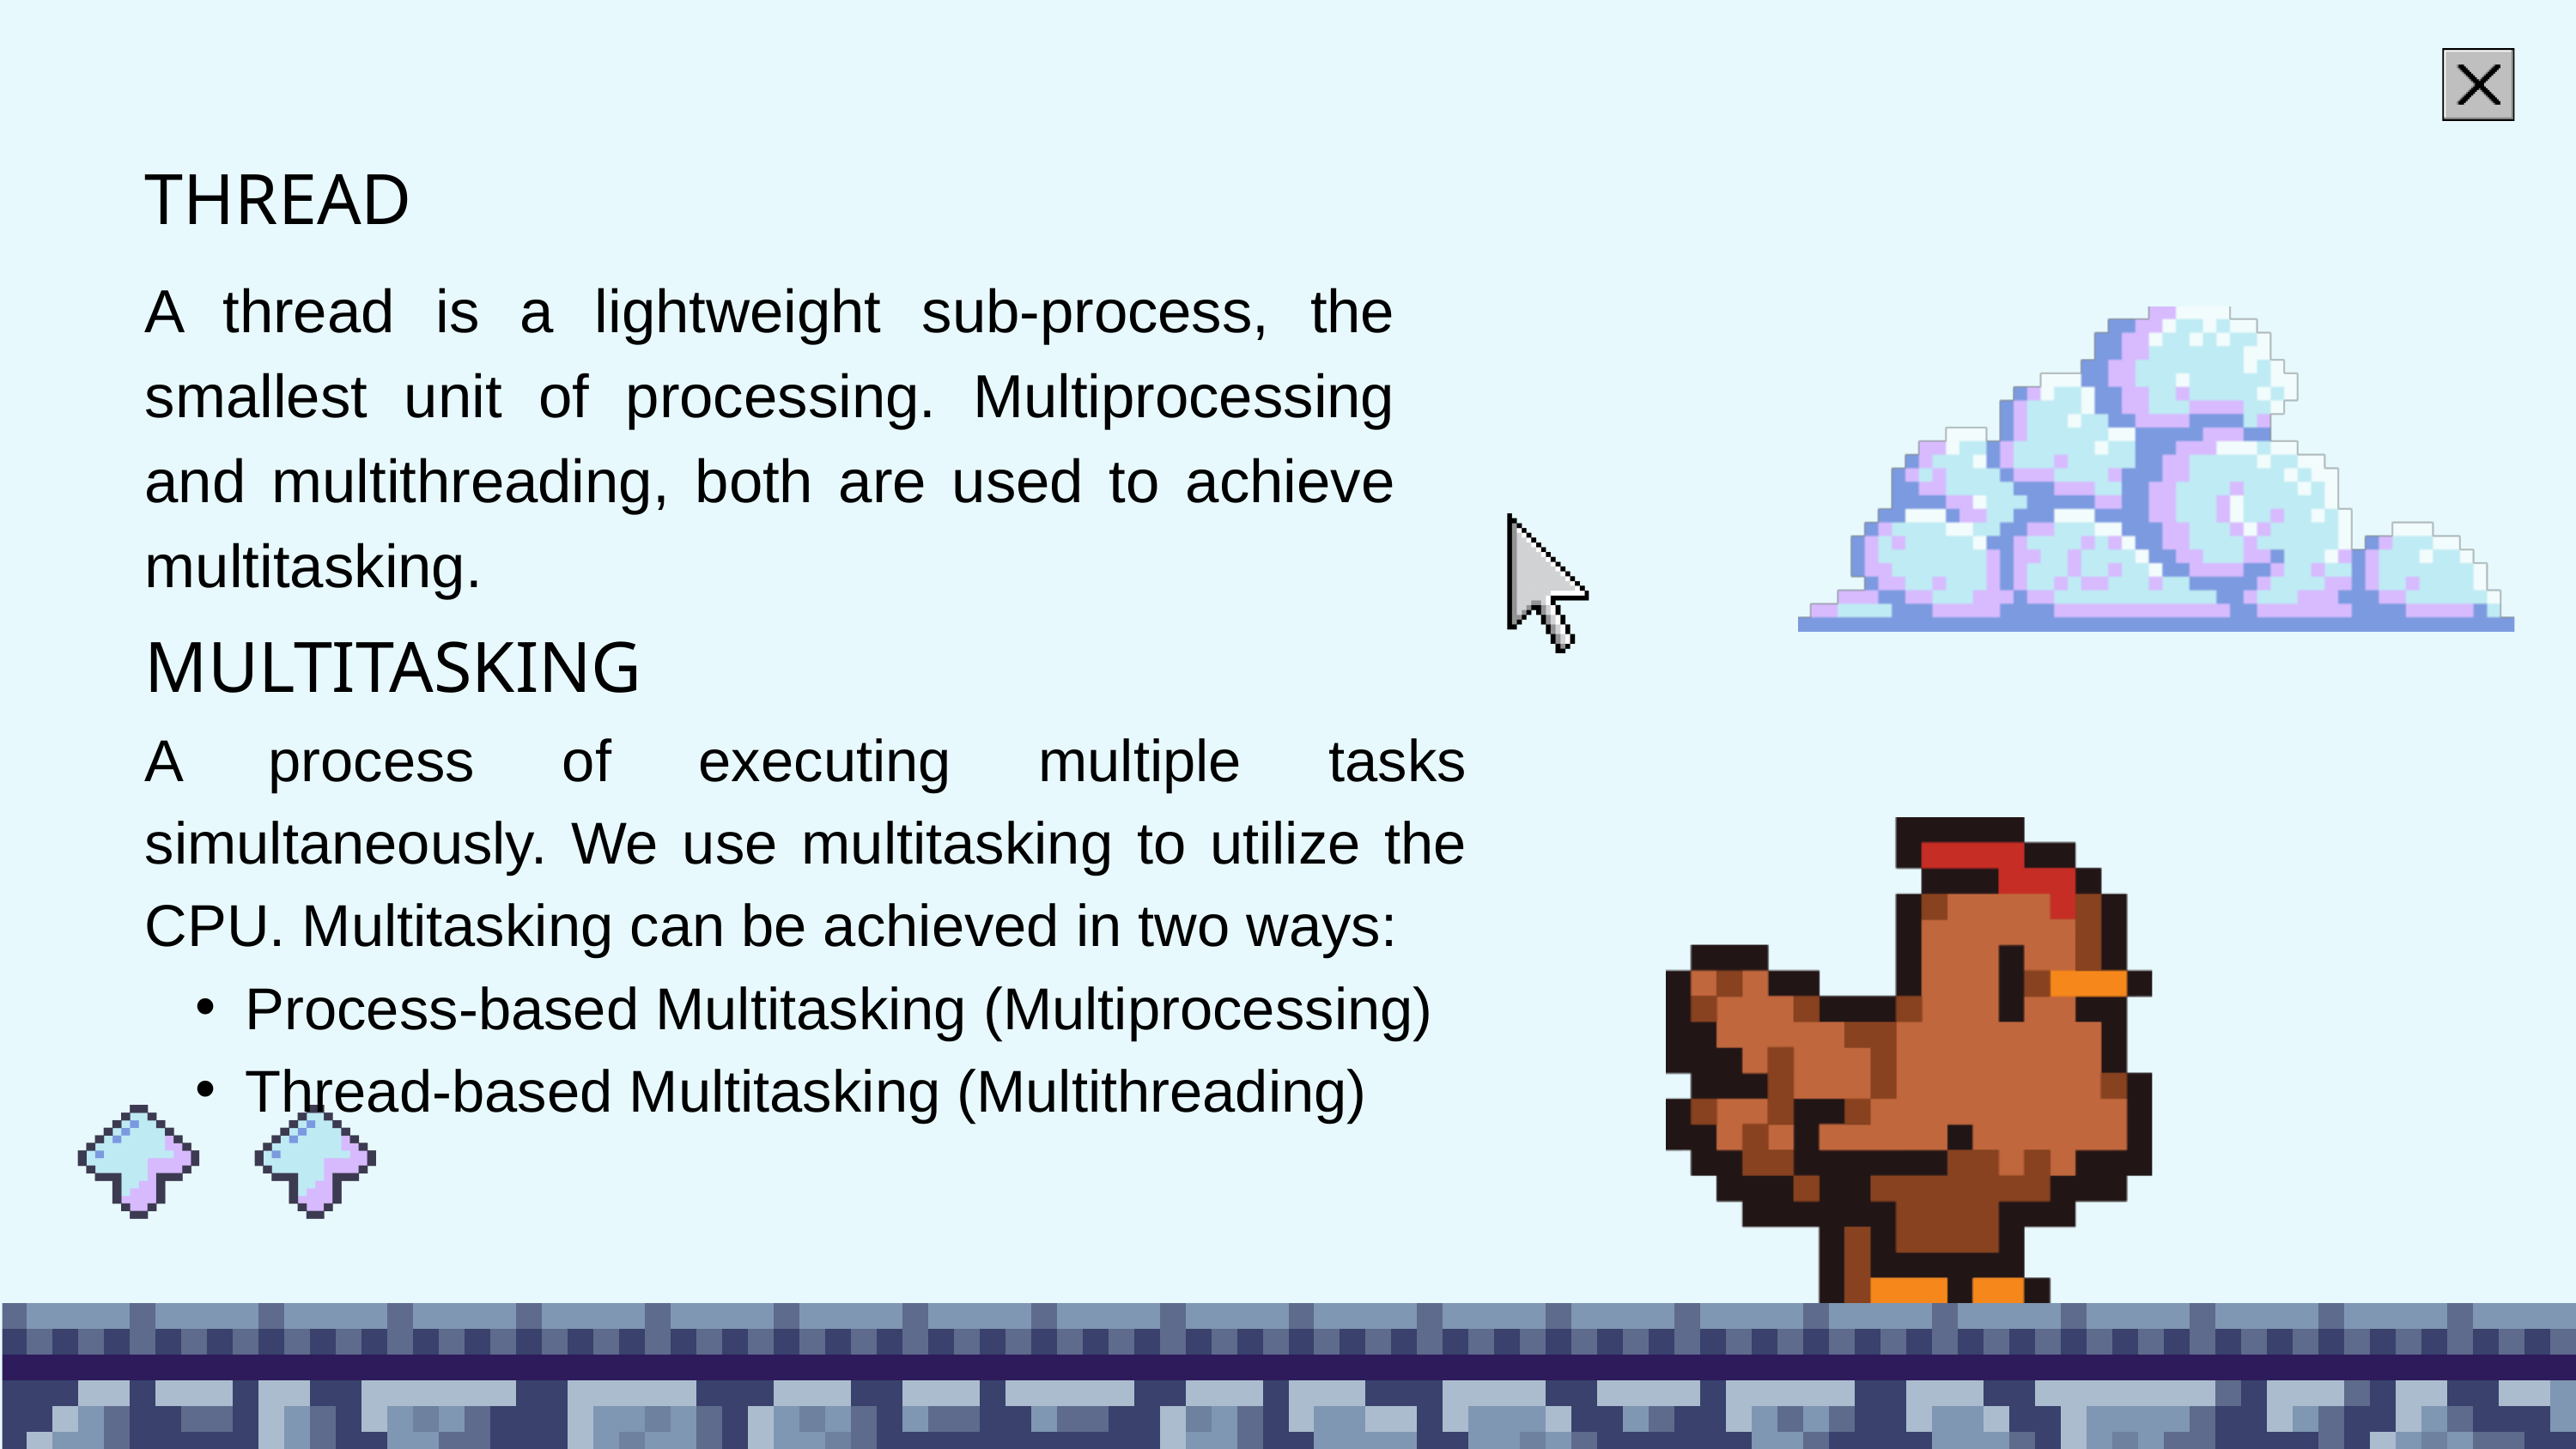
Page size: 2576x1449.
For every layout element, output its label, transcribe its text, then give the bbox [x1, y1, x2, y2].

text_box A process of executing multiple tasks simultaneously. We use multitasking to utilize the CPU. Multitasking can be achieved in two ways: Process-based Multitasking (Multiprocessing) Thread-based Multitasking (Multithreading) [144, 711, 1468, 1207]
text_box THREAD [144, 155, 2274, 239]
text_box [2, 1303, 2576, 1449]
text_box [77, 1105, 377, 1220]
text_box [1798, 306, 2515, 632]
text_box MULTITASKING [144, 622, 2274, 791]
text_box A thread is a lightweight sub-process, the smallest unit of processing. Multiprocessing and multithreading, both are used to achieve multitasking. [144, 259, 1396, 600]
text_box [1507, 513, 1589, 622]
text_box [2442, 48, 2515, 121]
text_box [1666, 817, 2153, 1303]
